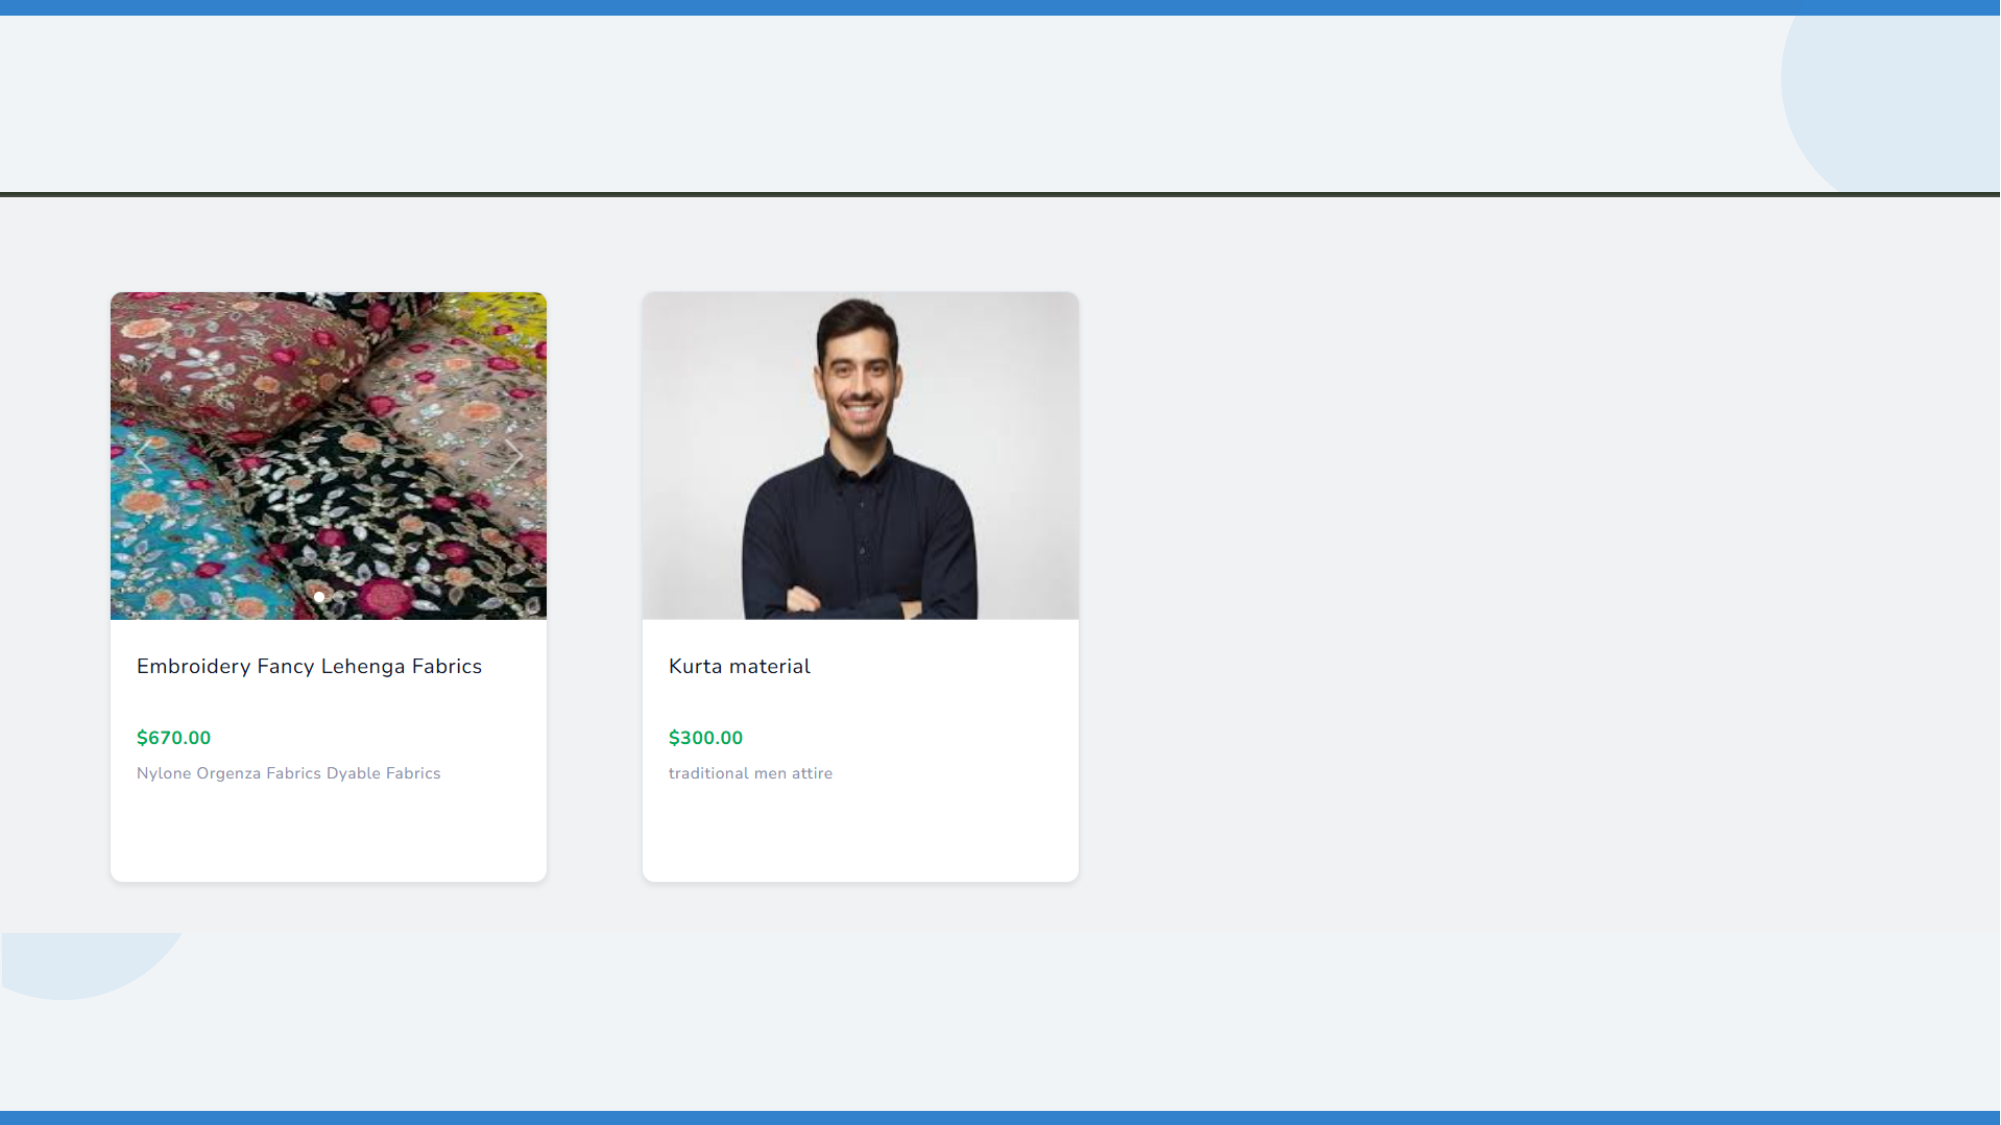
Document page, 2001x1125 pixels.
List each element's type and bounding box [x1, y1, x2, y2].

text_box [0, 0, 2000, 192]
text_box [0, 933, 2000, 1125]
picture [0, 192, 2000, 933]
